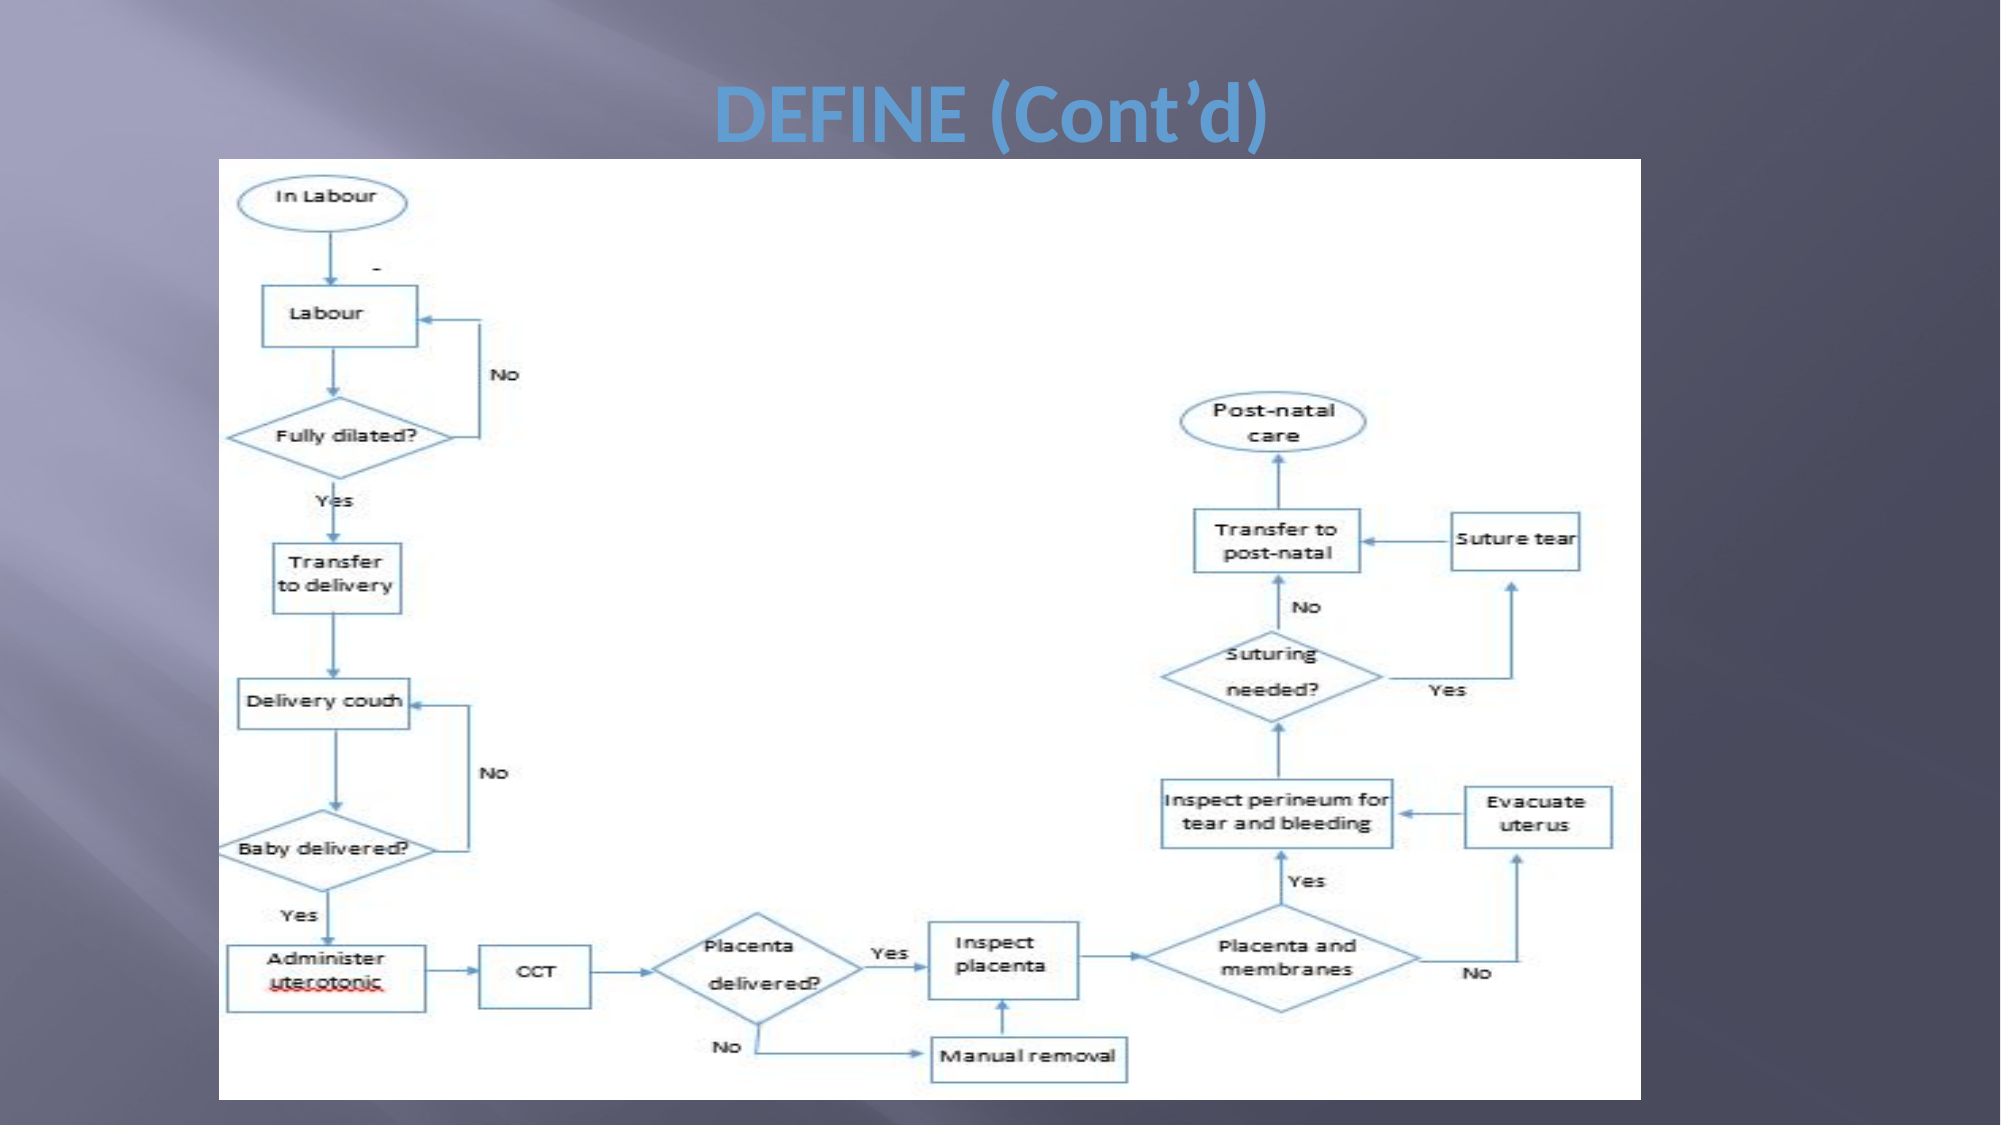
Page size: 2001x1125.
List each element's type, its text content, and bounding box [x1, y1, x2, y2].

picture [218, 159, 1641, 1100]
title DEFINE (Cont’d) [392, 0, 1593, 159]
